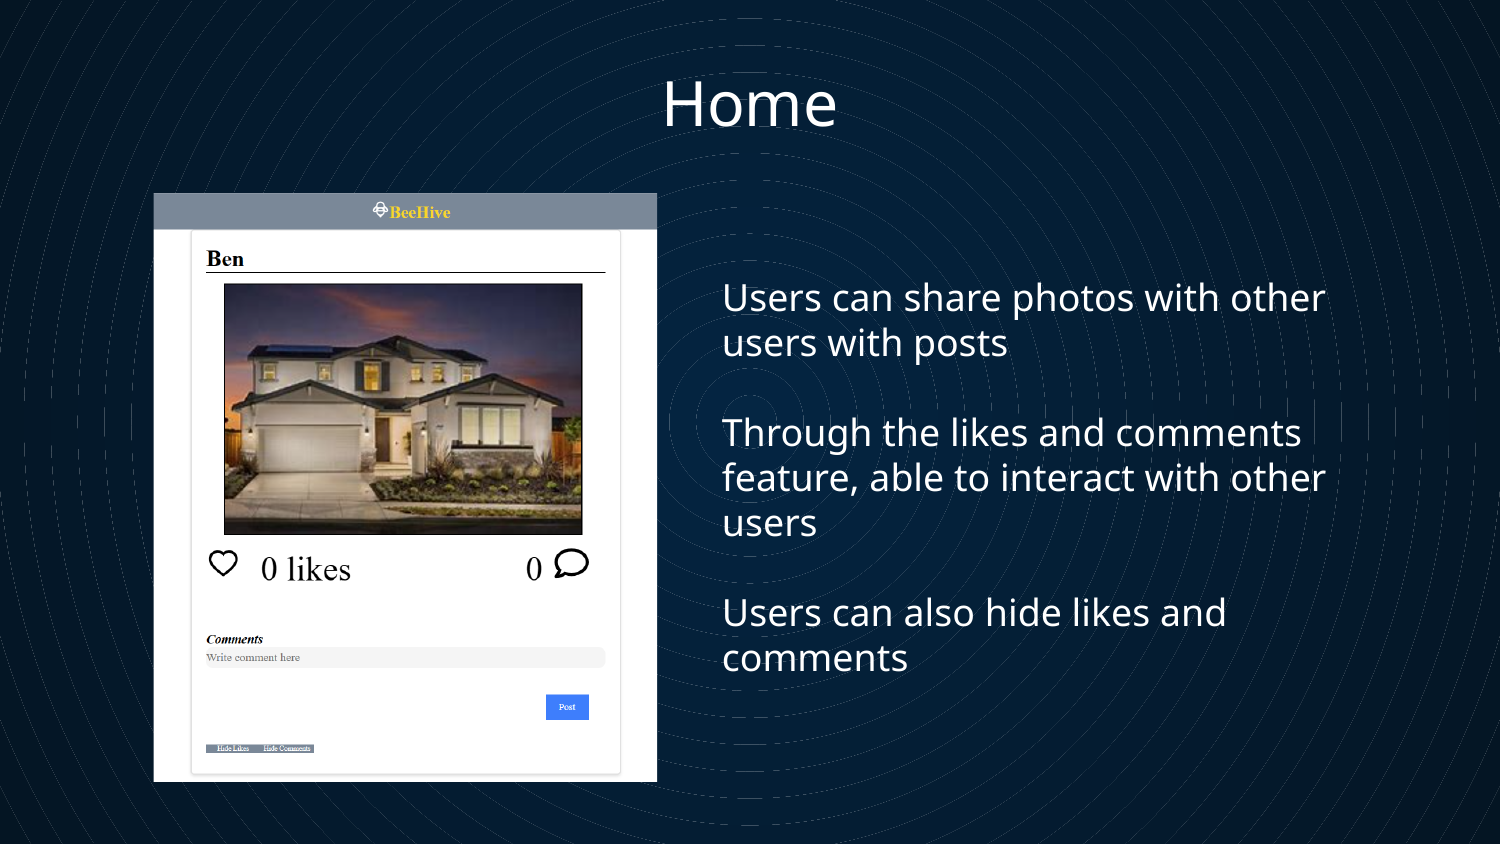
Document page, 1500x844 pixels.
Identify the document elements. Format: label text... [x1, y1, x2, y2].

text_box [706, 225, 1361, 259]
text_box Users can share photos with other users with posts Through the likes and comments feature, able to interact with other users Users can also hide likes and comments [706, 259, 1361, 695]
picture [153, 193, 658, 783]
title Home [51, 54, 1449, 155]
